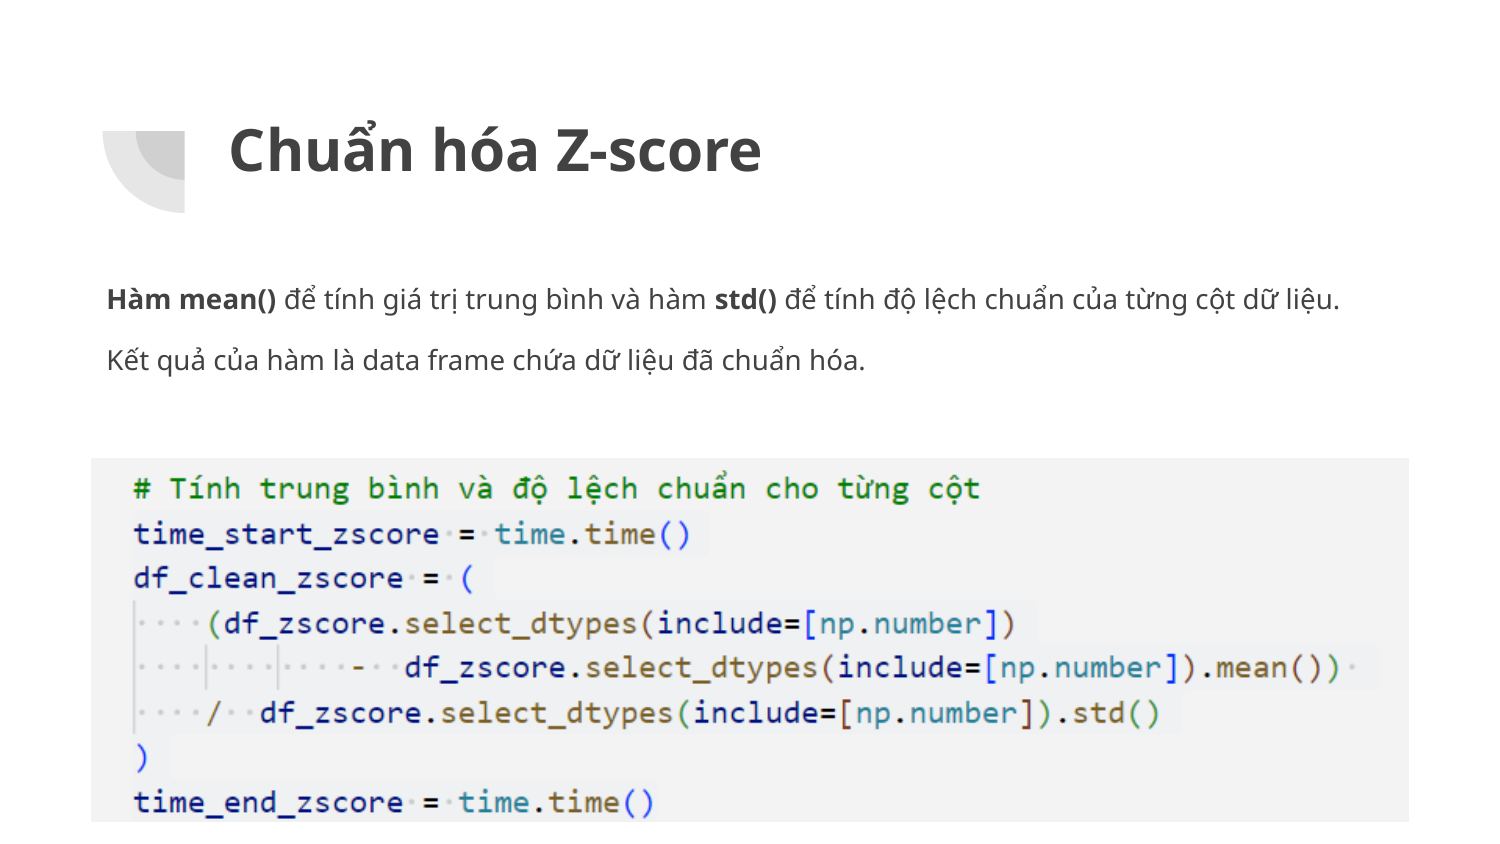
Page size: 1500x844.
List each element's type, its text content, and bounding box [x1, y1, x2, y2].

list Hàm mean() để tính giá trị trung bình và hàm std() để tính độ lệch chuẩn của từng cột dữ liệu. Kết quả của hàm là data frame chứa dữ liệu đã chuẩn hóa. [91, 262, 1368, 427]
picture [91, 458, 1409, 822]
title Chuẩn hóa Z-score [213, 98, 1368, 262]
